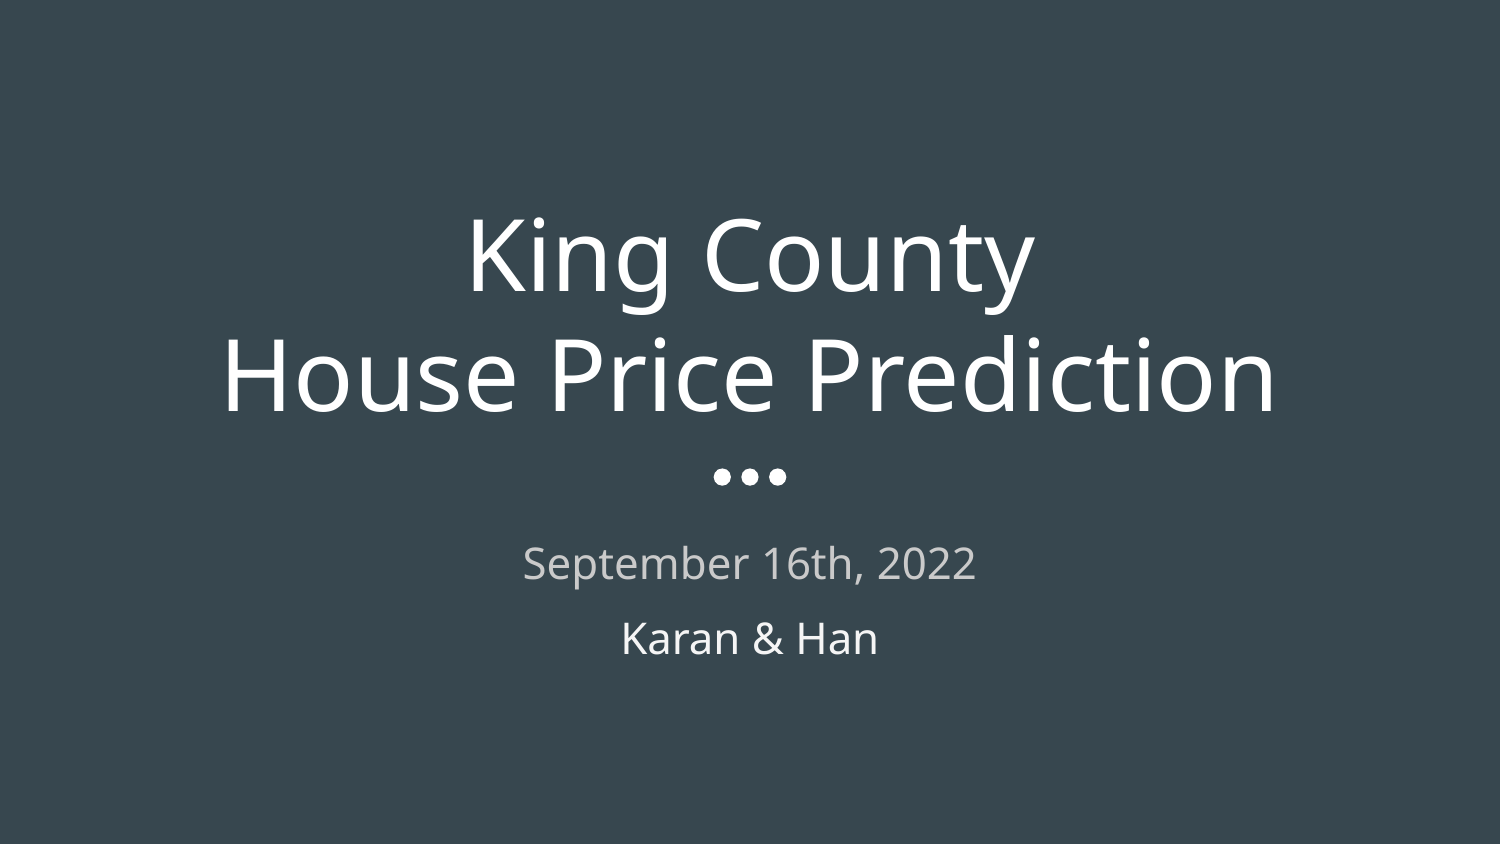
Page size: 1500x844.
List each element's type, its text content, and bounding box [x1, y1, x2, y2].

title King County House Price Prediction [110, 162, 1390, 447]
subtitle September 16th, 2022 [110, 520, 1390, 595]
subtitle Karan & Han [110, 595, 1390, 726]
